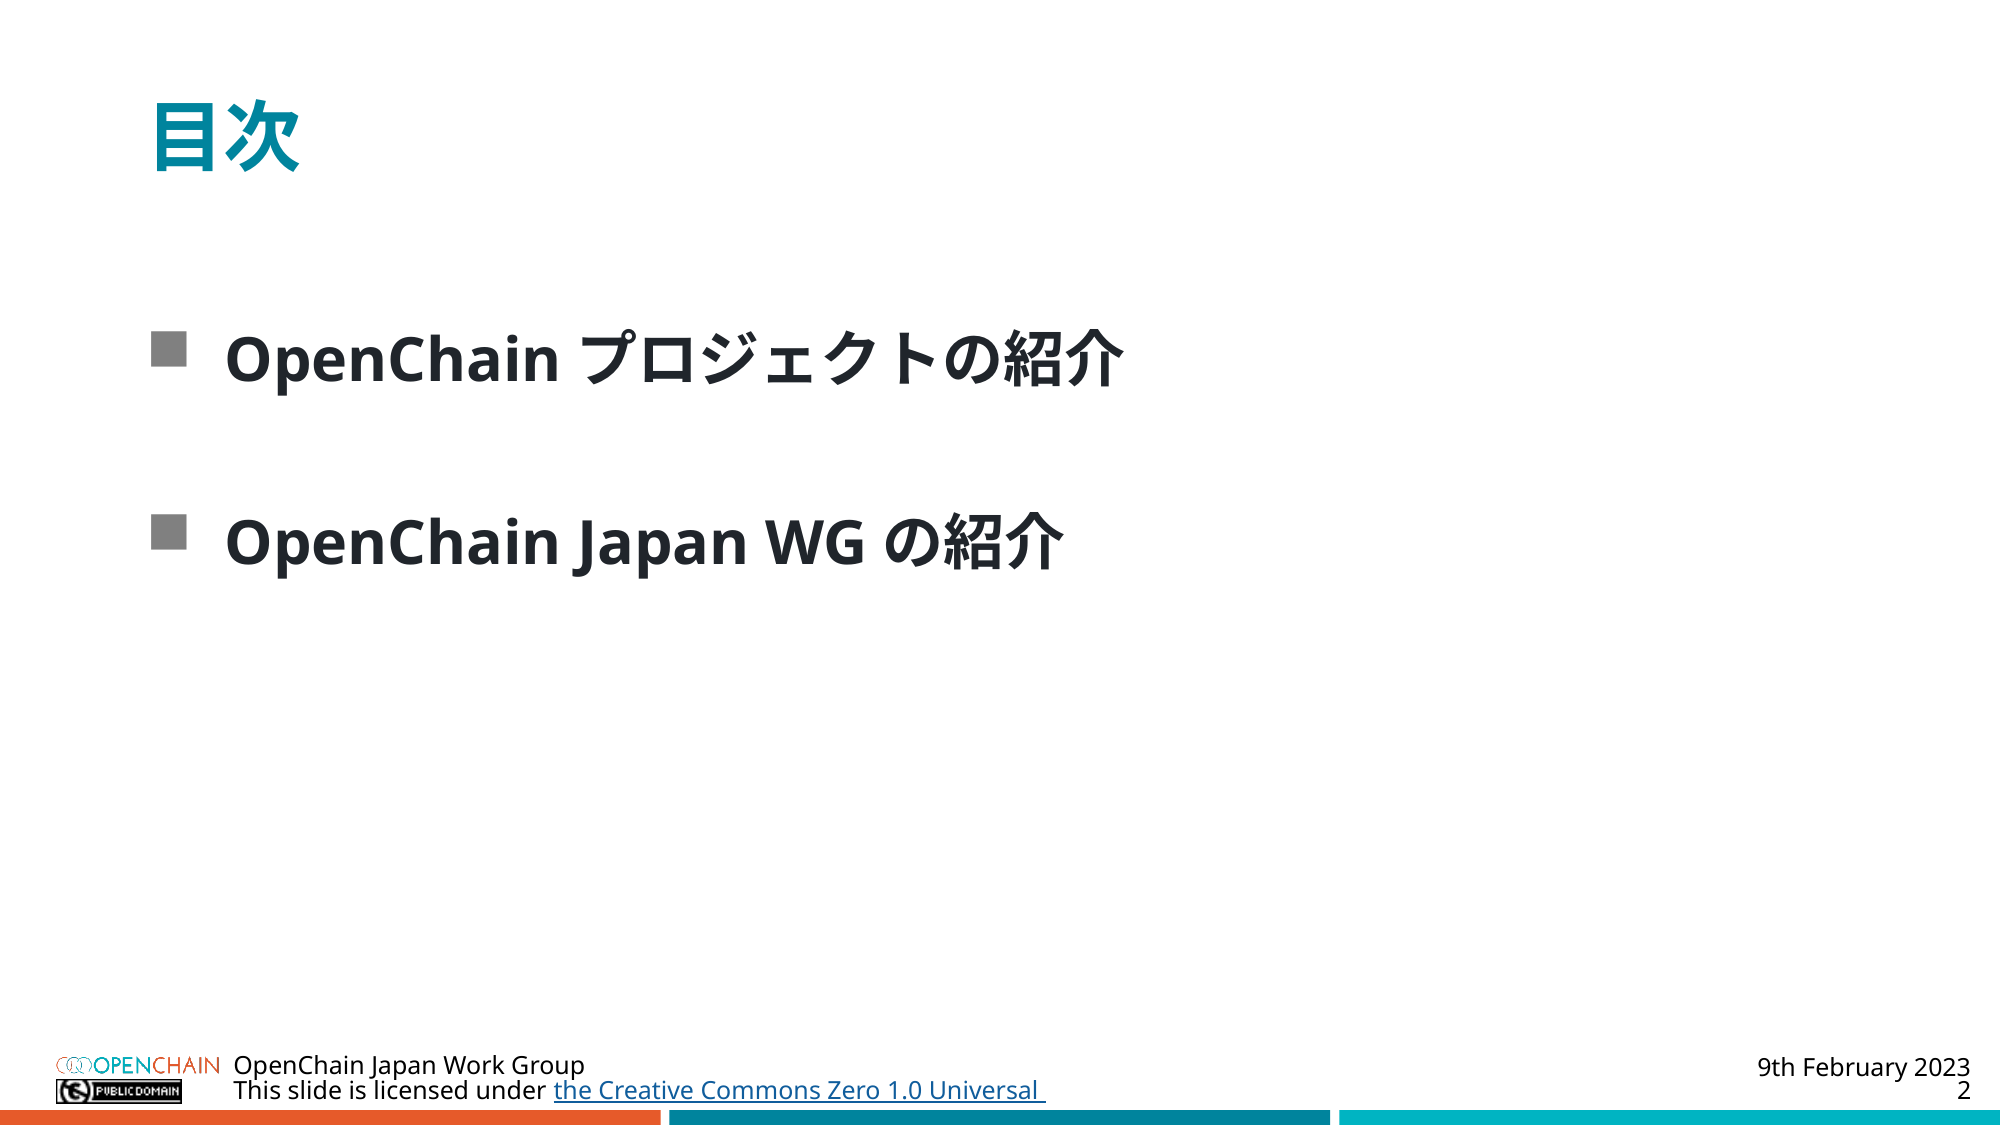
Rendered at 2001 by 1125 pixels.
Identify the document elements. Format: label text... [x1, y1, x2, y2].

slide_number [1536, 1052, 1987, 1079]
picture [56, 1079, 182, 1104]
picture [56, 1056, 218, 1074]
list OpenChainプロジェクトの紹介 OpenChain Japan WGの紹介 [146, 320, 1839, 824]
title 目次 [146, 87, 1839, 193]
footer OpenChain Japan Work Group [218, 1053, 690, 1077]
slide_number 2 [1536, 1079, 1987, 1103]
